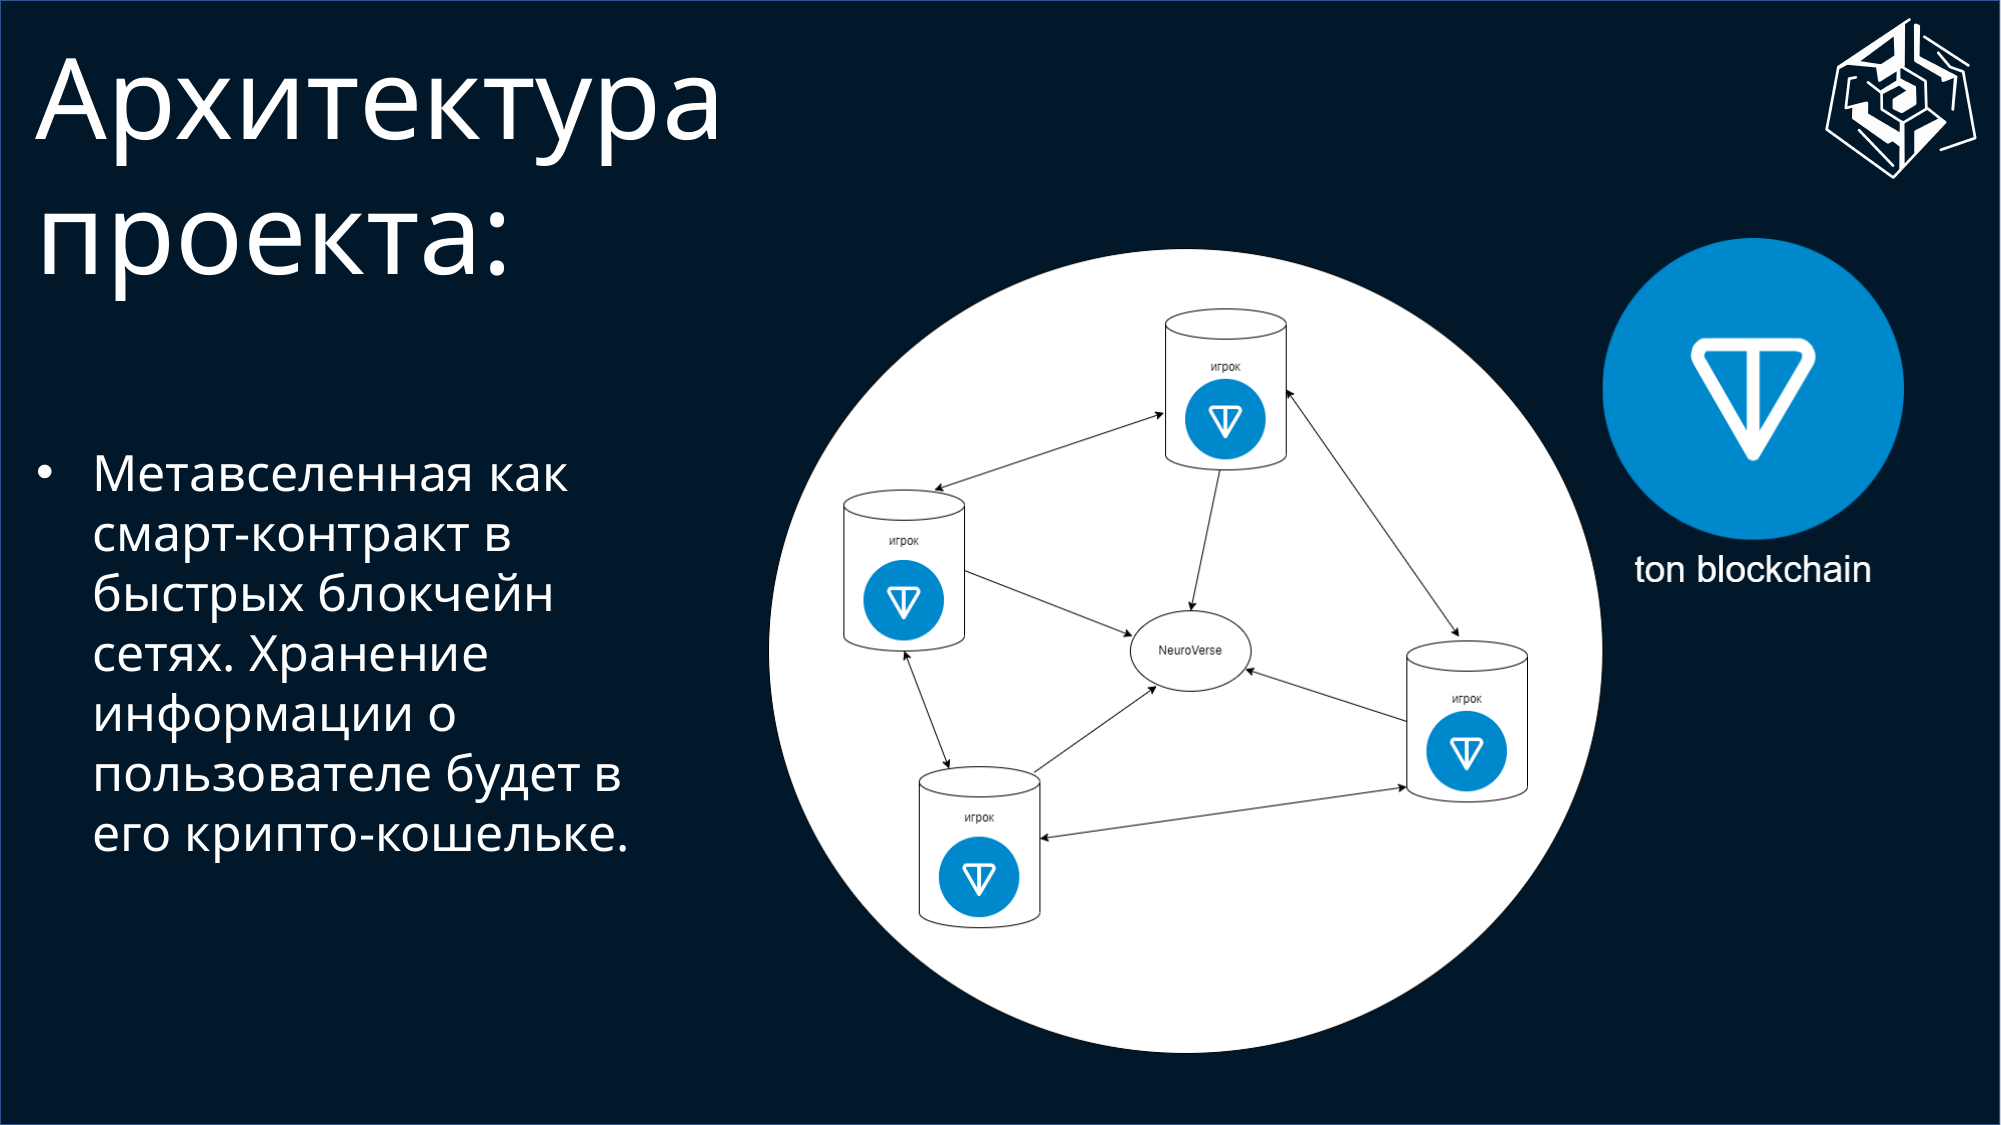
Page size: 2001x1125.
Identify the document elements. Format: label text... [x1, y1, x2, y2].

picture [767, 238, 1905, 1054]
picture [1775, 238, 1905, 377]
text_box Метавселенная как смарт-контракт в быстрых блокчейн сетях. Хранение информации о пользователе будет в его крипто-кошельке. [21, 433, 705, 869]
text_box Архитектура проекта: [21, 19, 1696, 305]
picture [1691, 338, 1815, 461]
picture [1802, 0, 2000, 198]
